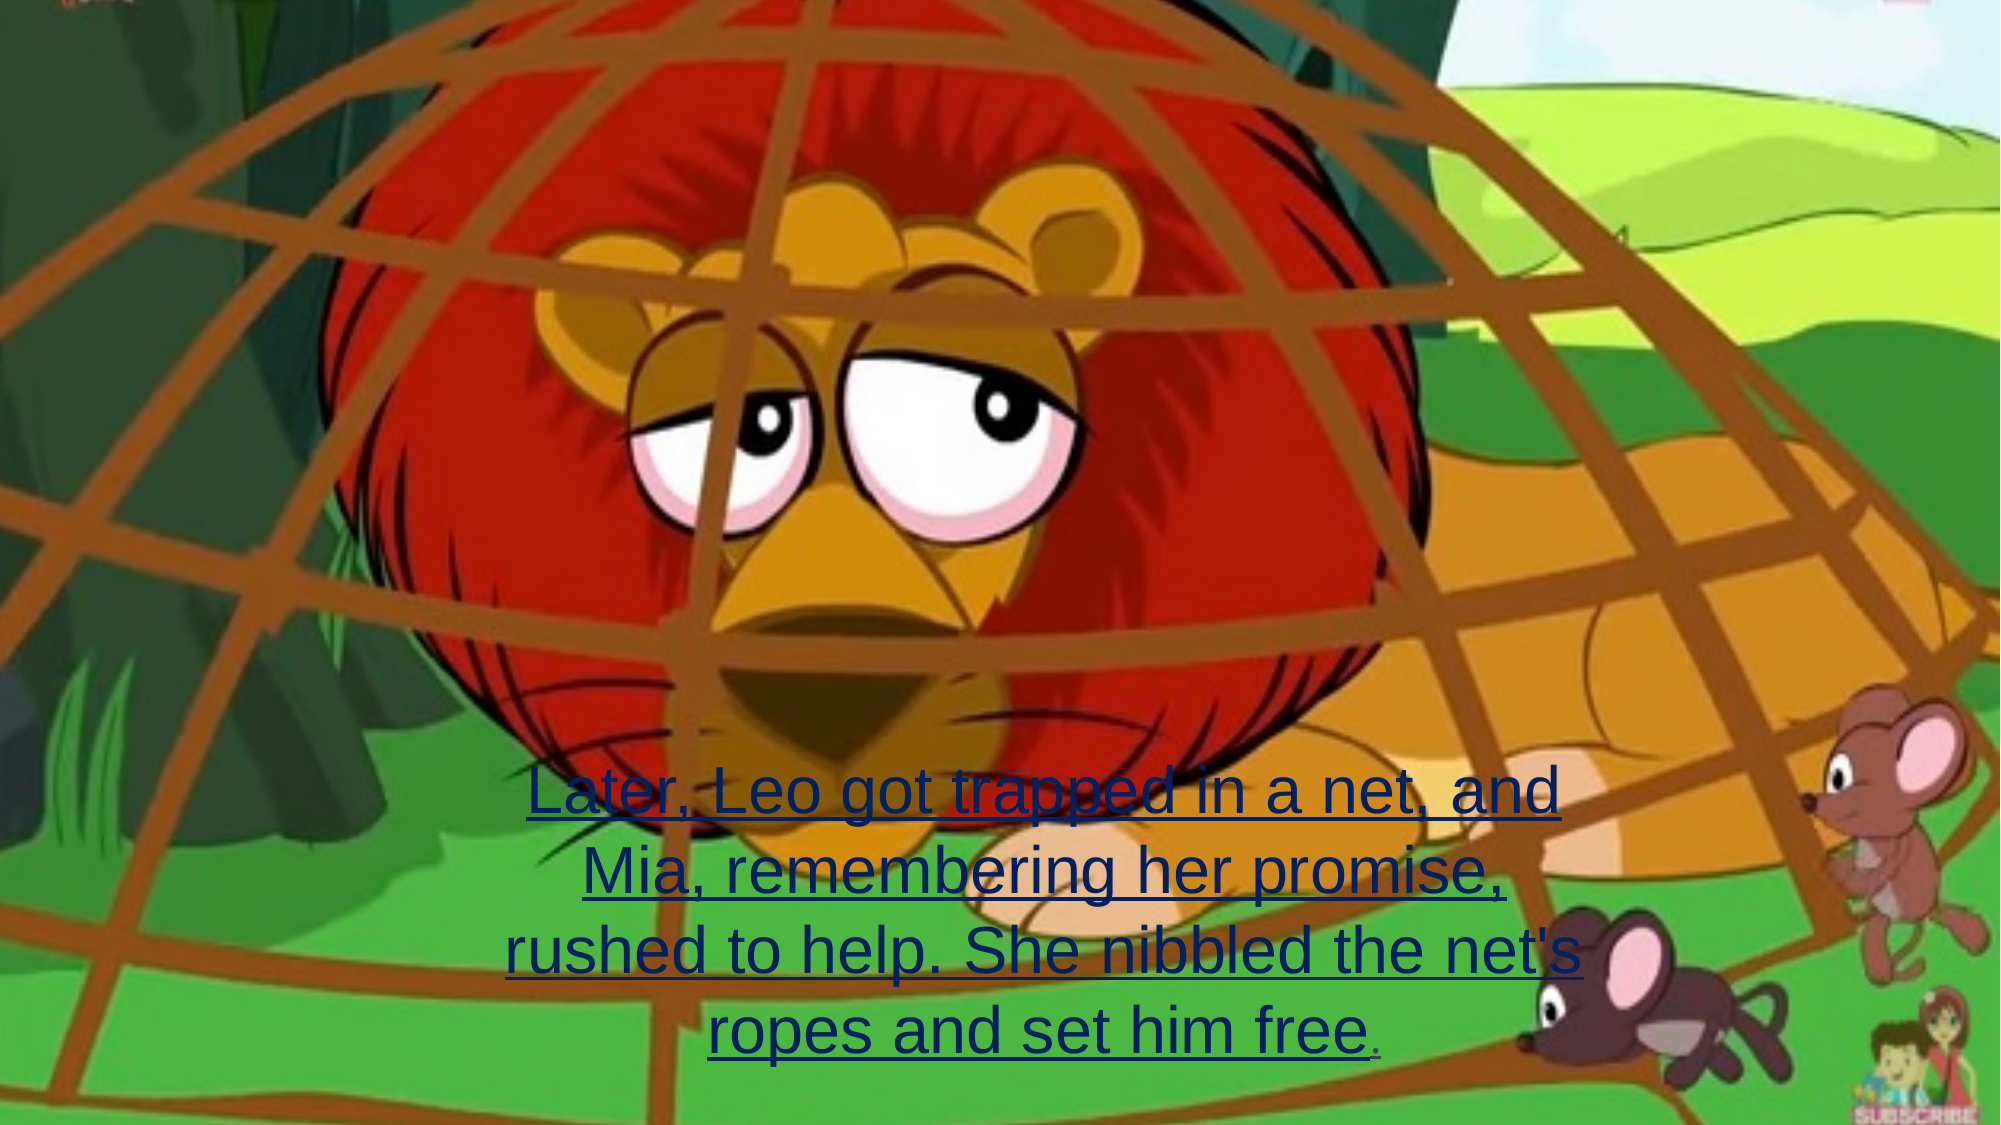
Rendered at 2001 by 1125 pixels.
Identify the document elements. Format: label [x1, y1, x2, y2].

list [0, 0, 2000, 1125]
